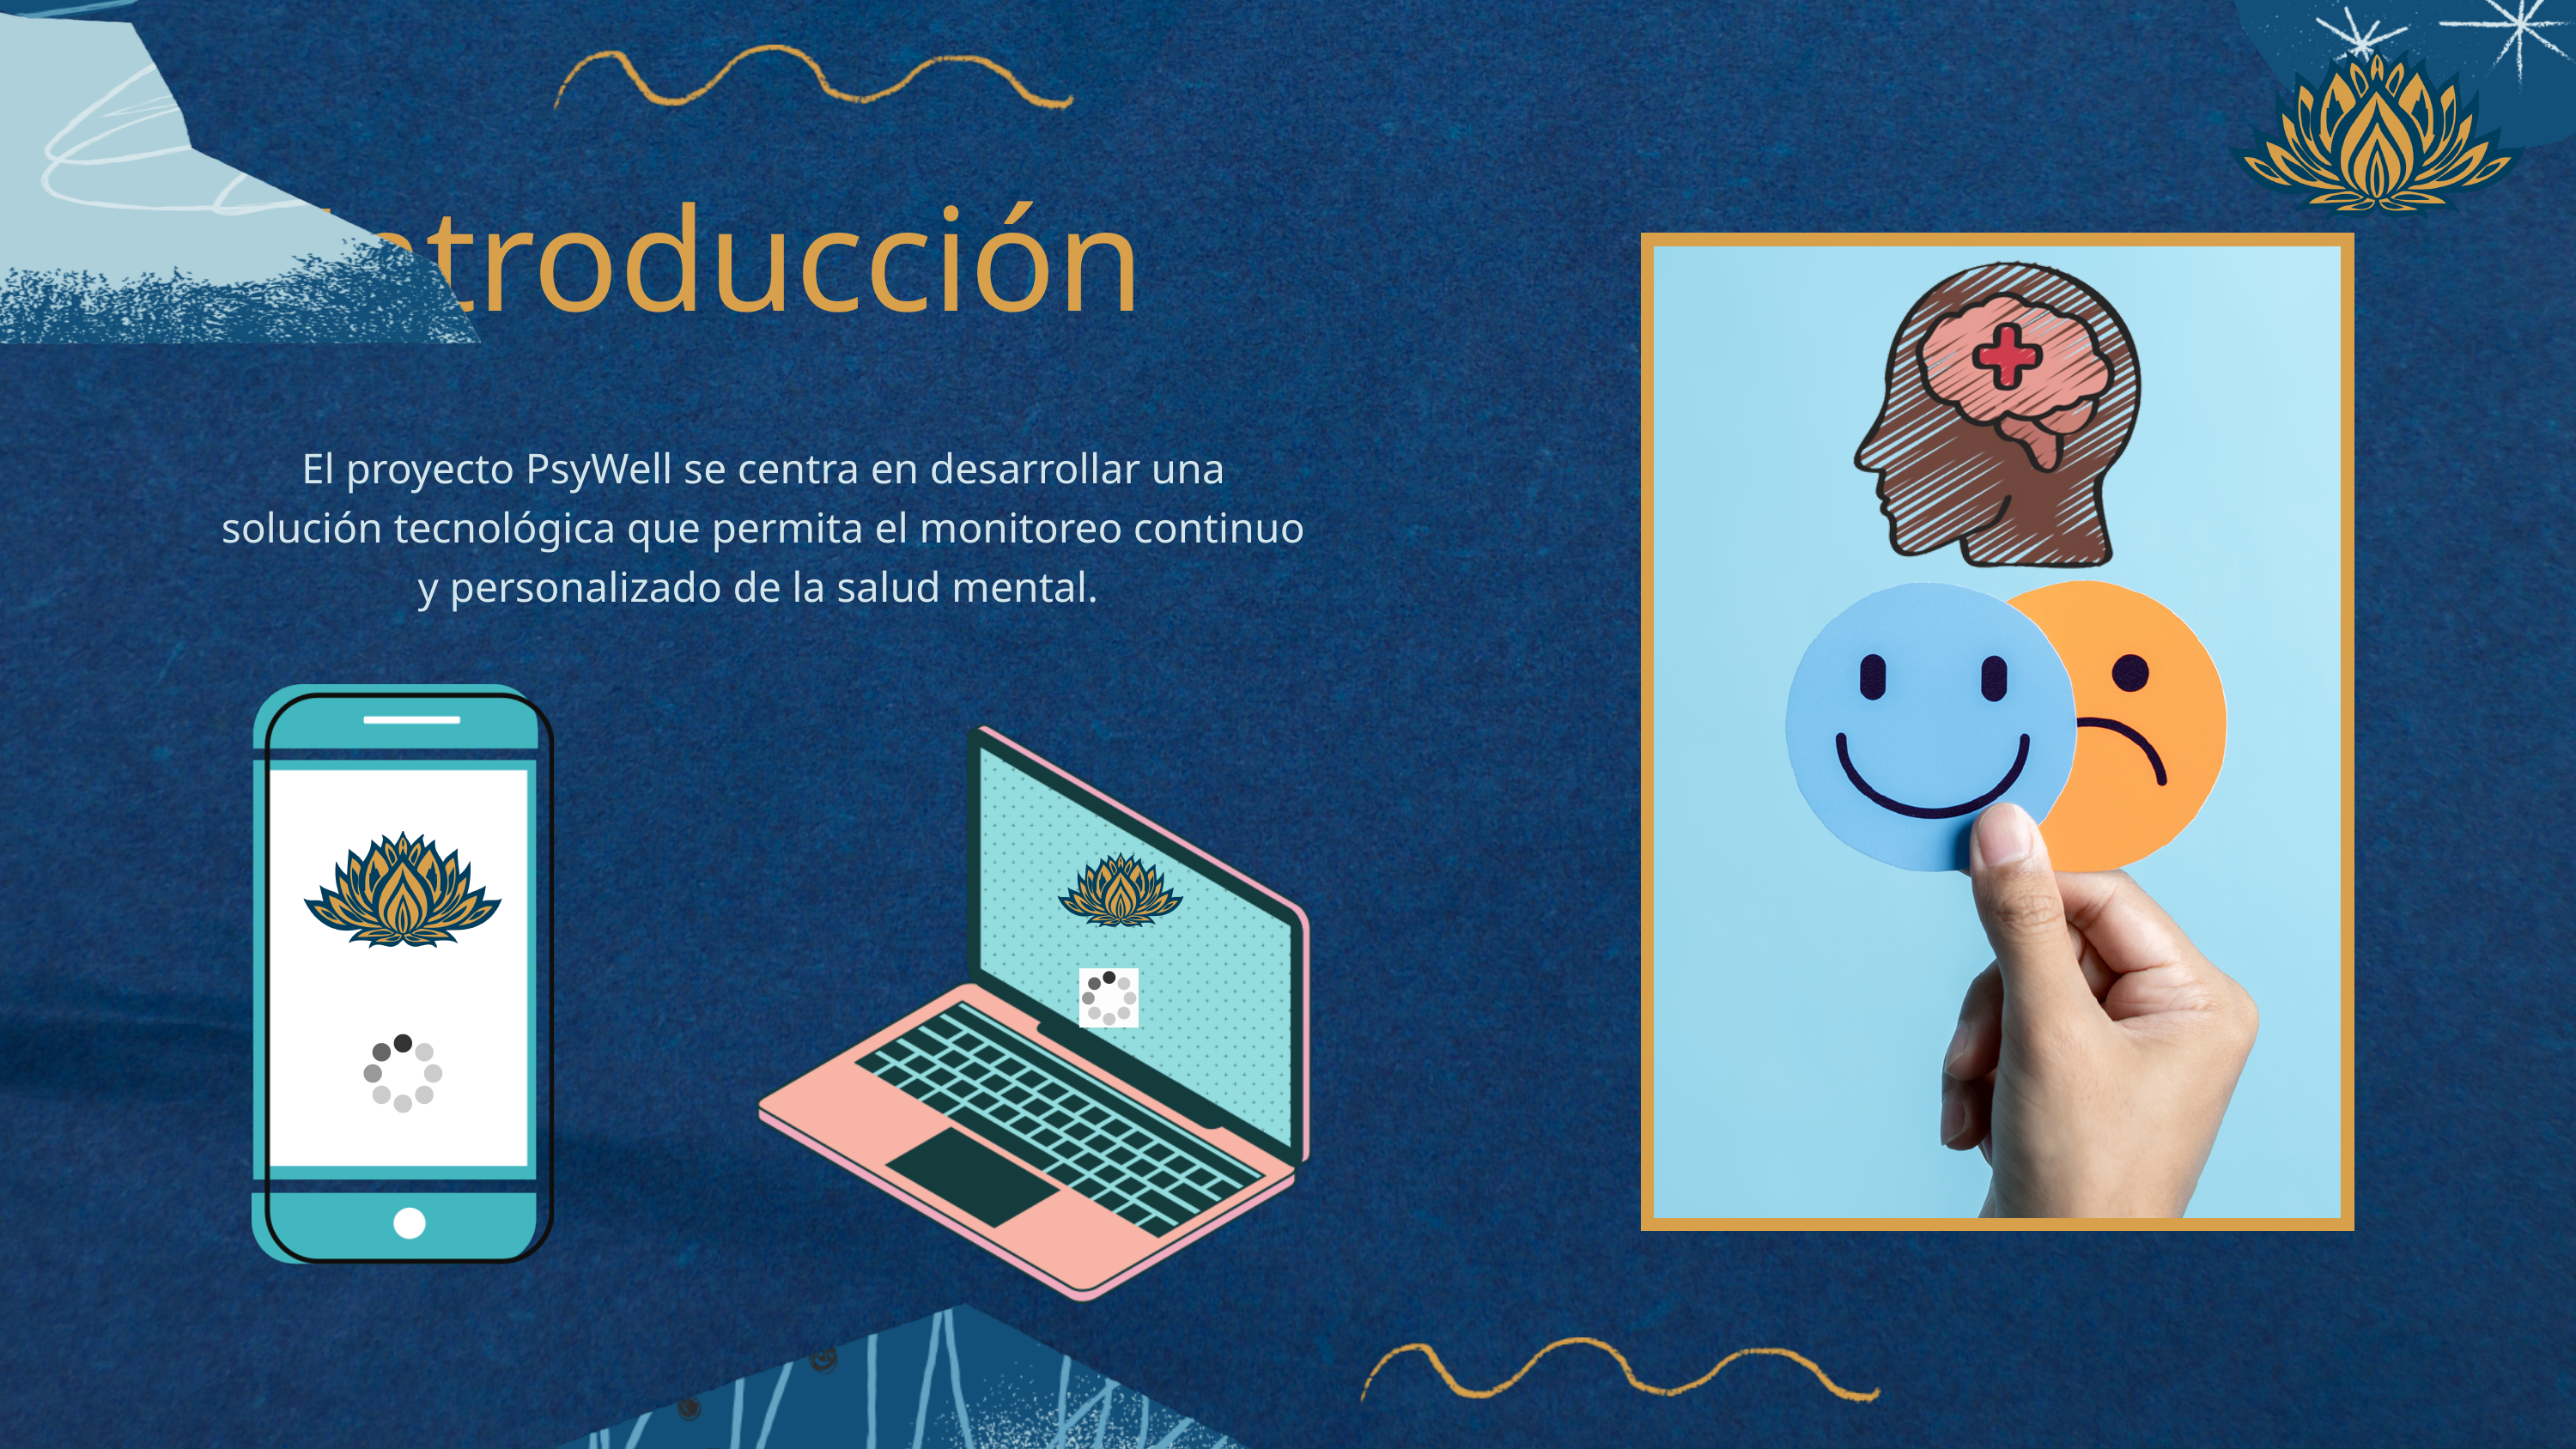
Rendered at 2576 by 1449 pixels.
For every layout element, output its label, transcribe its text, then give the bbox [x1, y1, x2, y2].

text_box [0, 0, 482, 344]
text_box [1360, 1337, 1881, 1404]
text_box [554, 45, 1075, 111]
text_box [2227, 45, 2526, 221]
text_box [0, 0, 2576, 1449]
text_box El proyecto PsyWell se centra en desarrollar una solución tecnológica que permita el monitoreo continuo y personalizado de la salud mental. [216, 432, 1313, 670]
text_box [1841, 258, 2154, 571]
text_box [554, 1303, 1288, 1449]
text_box [1647, 239, 2348, 1225]
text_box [756, 724, 1313, 1304]
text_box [251, 684, 555, 1264]
text_box Introducción [482, 176, 1444, 340]
text_box [2227, 0, 2576, 159]
